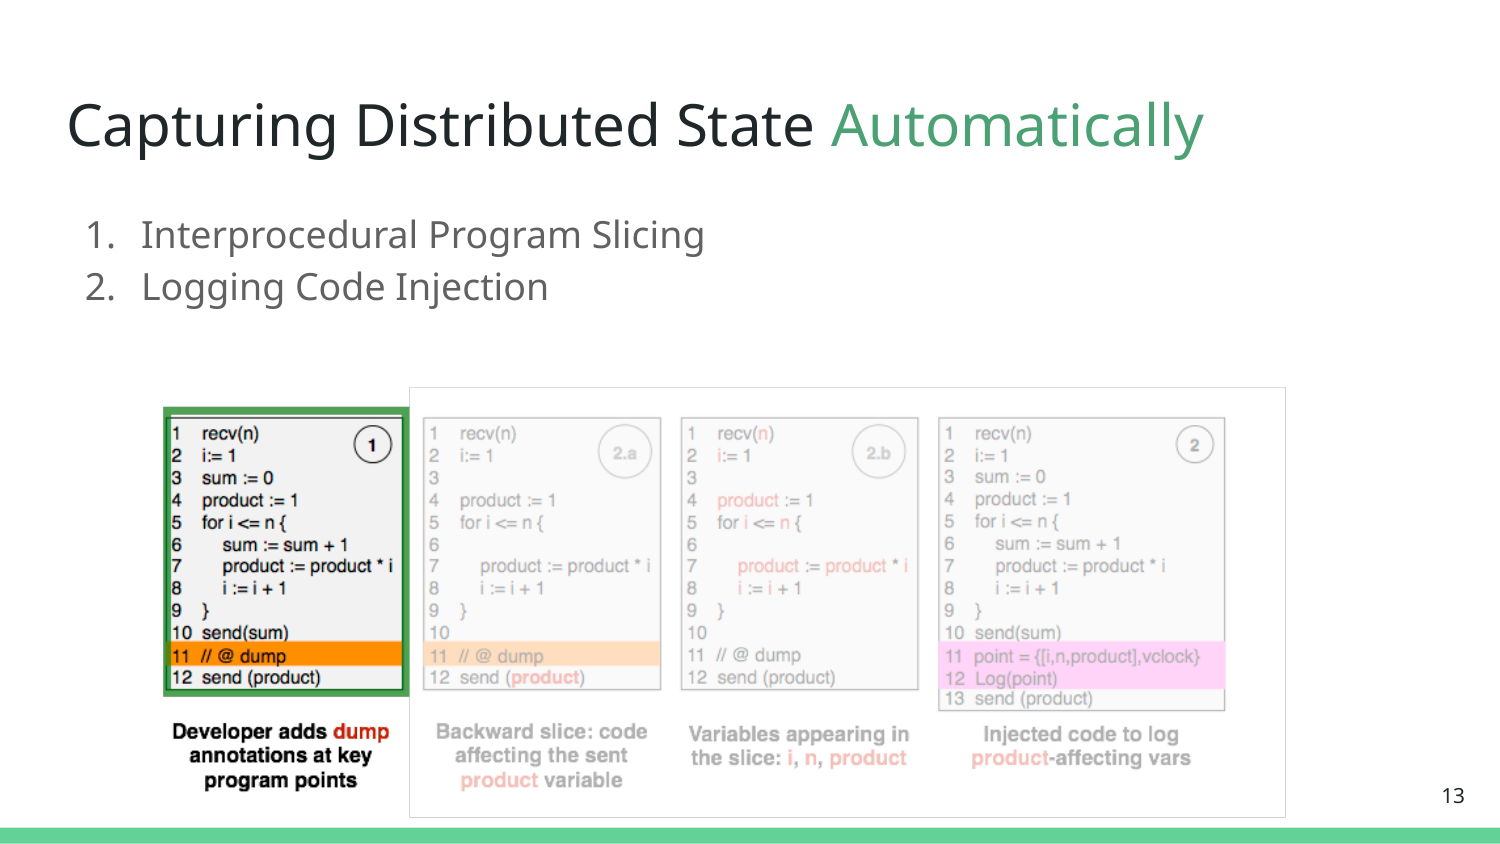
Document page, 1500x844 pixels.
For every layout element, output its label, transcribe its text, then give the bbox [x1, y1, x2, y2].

list Interprocedural Program Slicing Logging Code Injection [51, 189, 750, 362]
title Capturing Distributed State Automatically [51, 72, 1449, 167]
picture [162, 386, 1287, 819]
slide_number ‹#› [1389, 764, 1480, 830]
